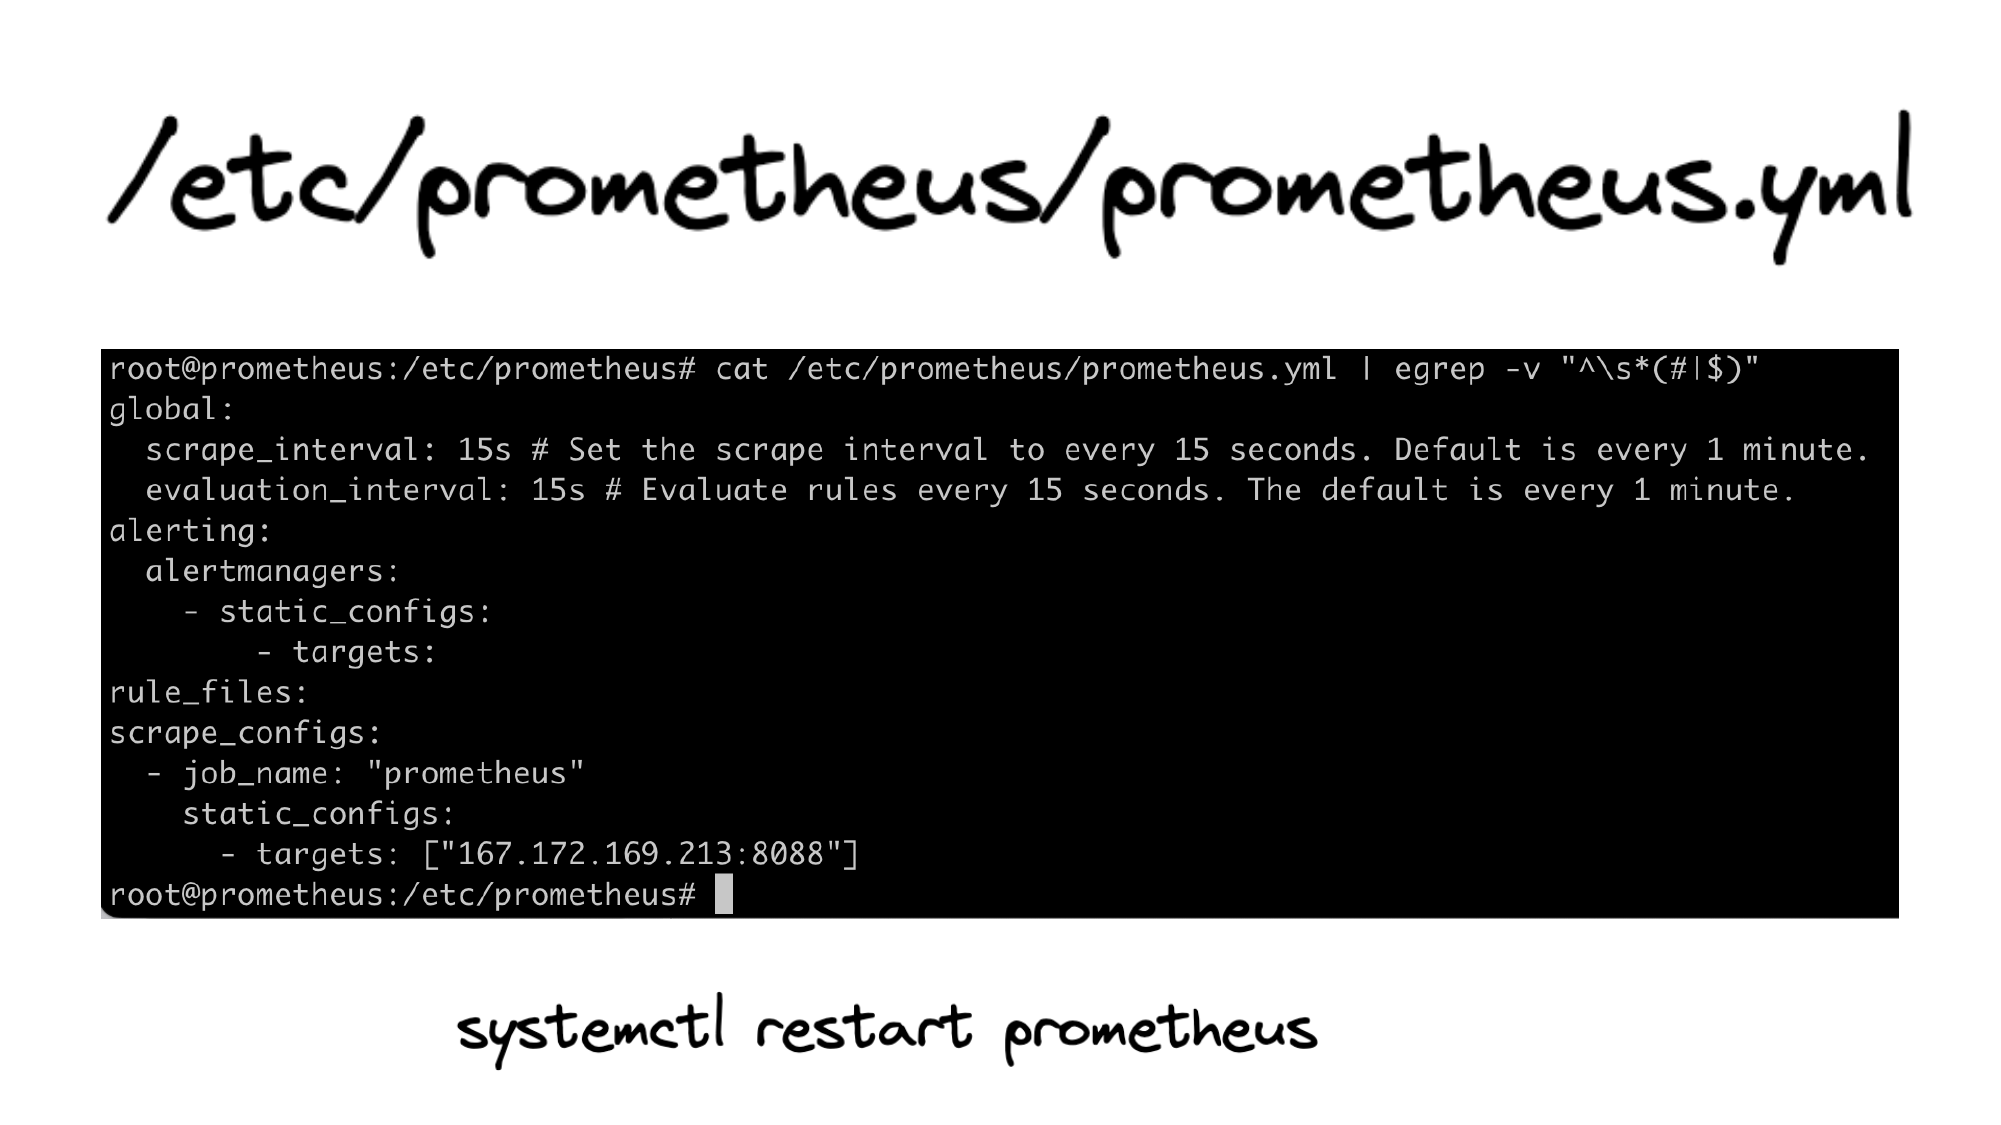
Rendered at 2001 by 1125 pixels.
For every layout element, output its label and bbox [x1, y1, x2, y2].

picture [69, 69, 1970, 304]
picture [101, 349, 1899, 919]
picture [436, 971, 1343, 1089]
